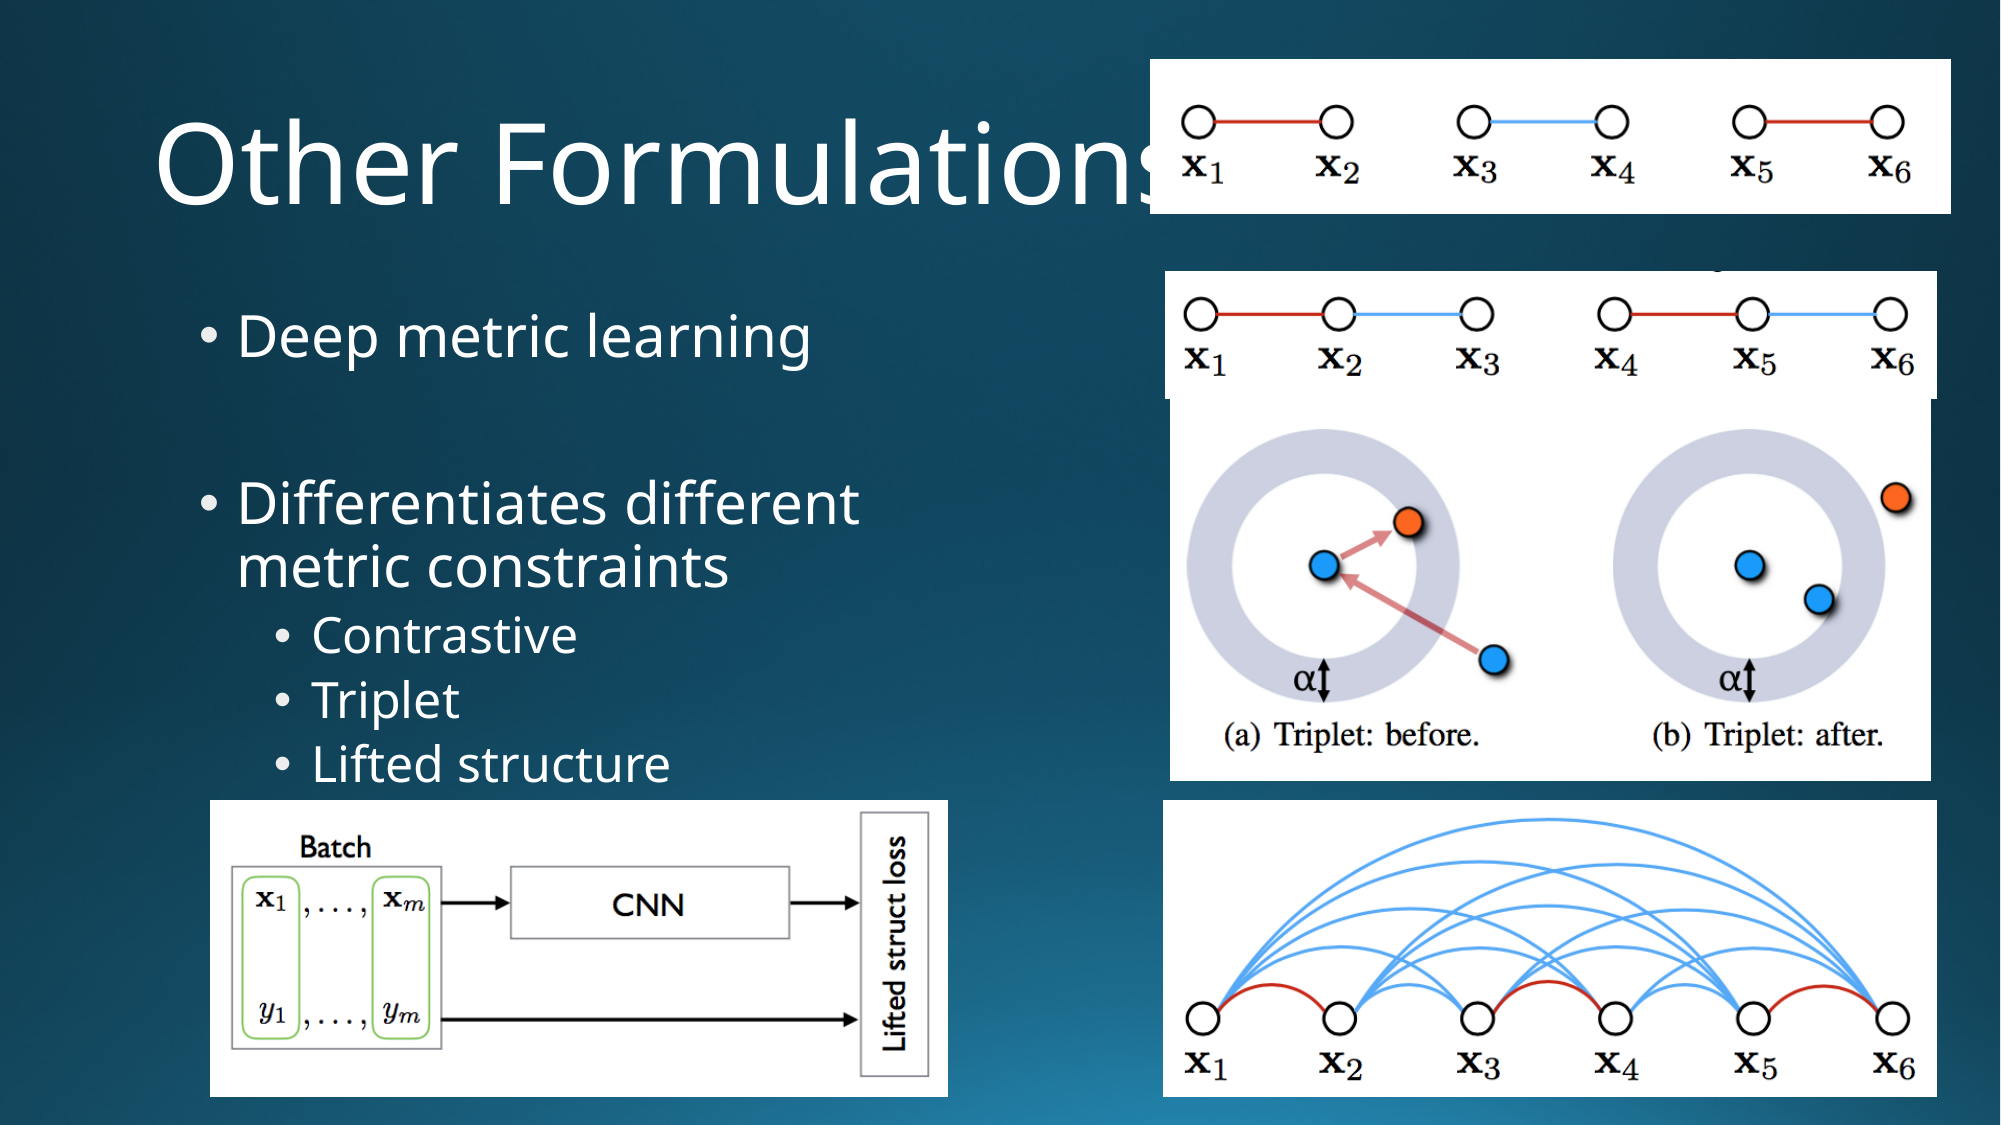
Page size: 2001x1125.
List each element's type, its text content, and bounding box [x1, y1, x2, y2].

picture [0, 0, 2001, 1125]
list Deep metric learning Differentiates different metric constraints Contrastive Triplet Lifted structure [183, 299, 1061, 1014]
title Other Formulations [137, 59, 1863, 278]
